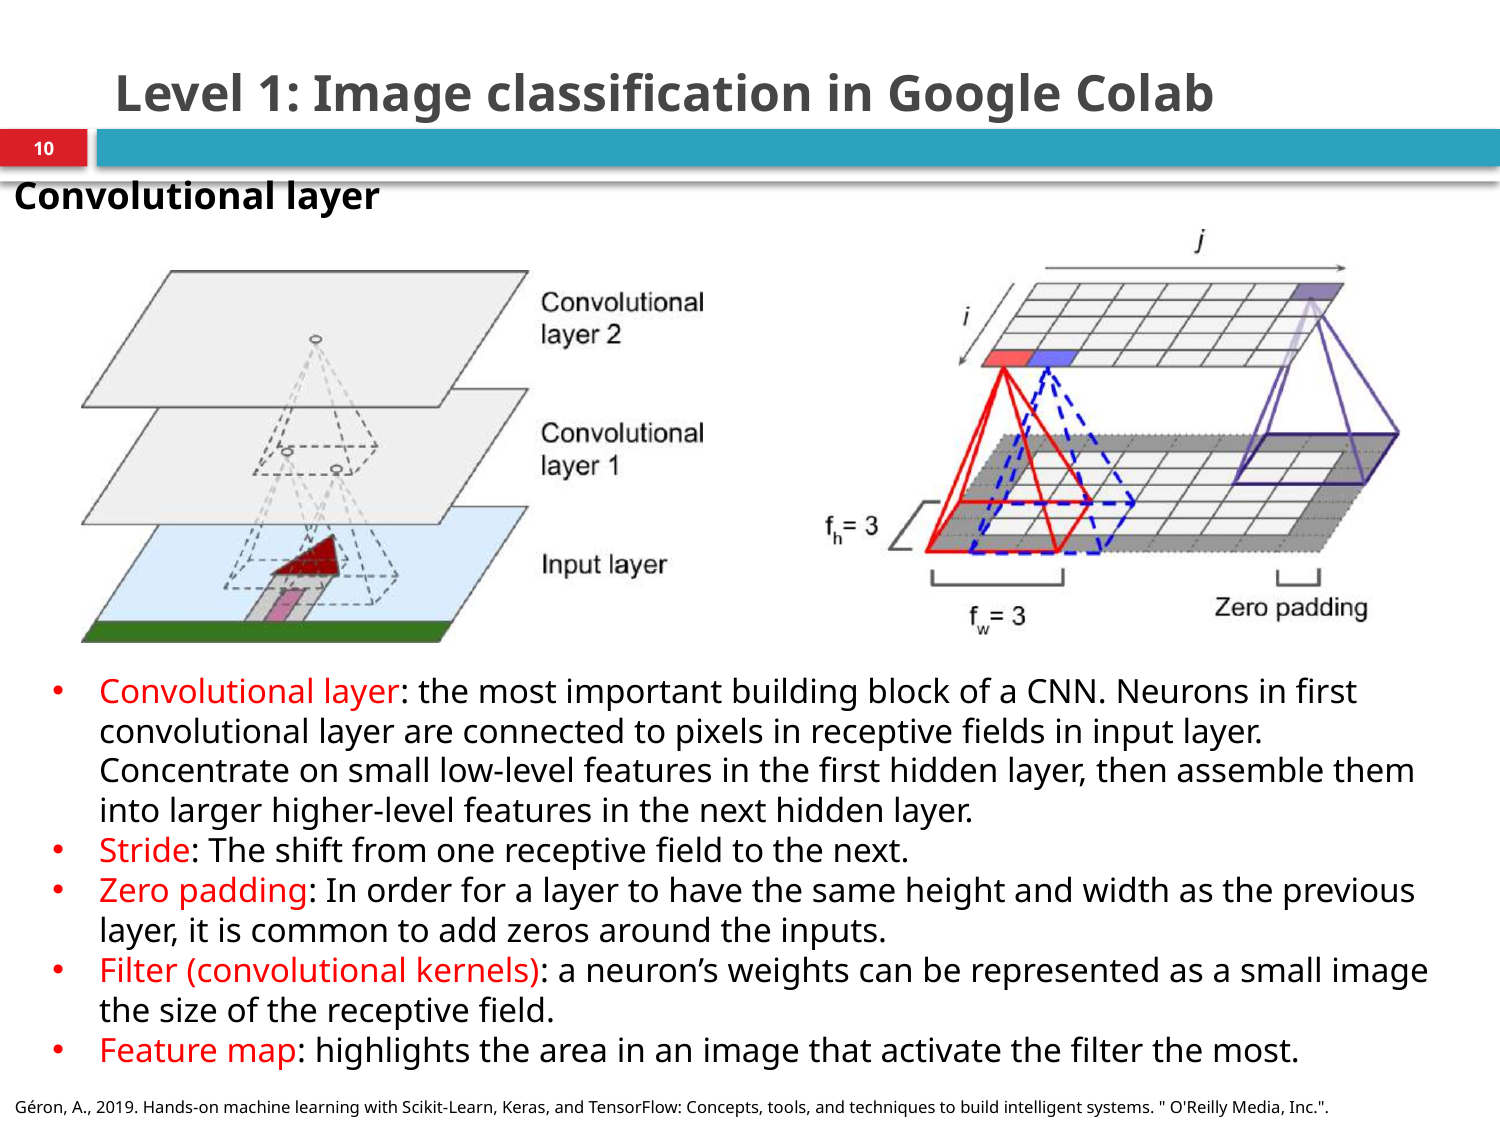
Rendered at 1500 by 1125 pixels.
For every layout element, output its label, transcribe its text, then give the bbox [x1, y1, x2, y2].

text_box Convolutional layer: the most important building block of a CNN. Neurons in first convolutional layer are connected to pixels in receptive fields in input layer. Concentrate on small low-level features in the first hidden layer, then assemble them into larger higher-level features in the next hidden layer. Stride: The shift from one receptive field to the next. Zero padding: In order for a layer to have the same height and width as the previous layer, it is common to add zeros around the inputs. Filter (convolutional kernels): a neuron’s weights can be represented as a small image the size of the receptive field. Feature map: highlights the area in an image that activate the filter the most. [37, 662, 1471, 1077]
picture [787, 224, 1471, 644]
text_box Géron, A., 2019. Hands-on machine learning with Scikit-Learn, Keras, and TensorFlow: Concepts, tools, and techniques to build intelligent systems. " O'Reilly Media, Inc.". [0, 1089, 1500, 1125]
text_box Convolutional layer [0, 164, 396, 225]
picture [37, 261, 749, 651]
title Level 1: Image classification in Google Colab [99, 25, 1438, 129]
slide_number 10 [0, 129, 88, 164]
